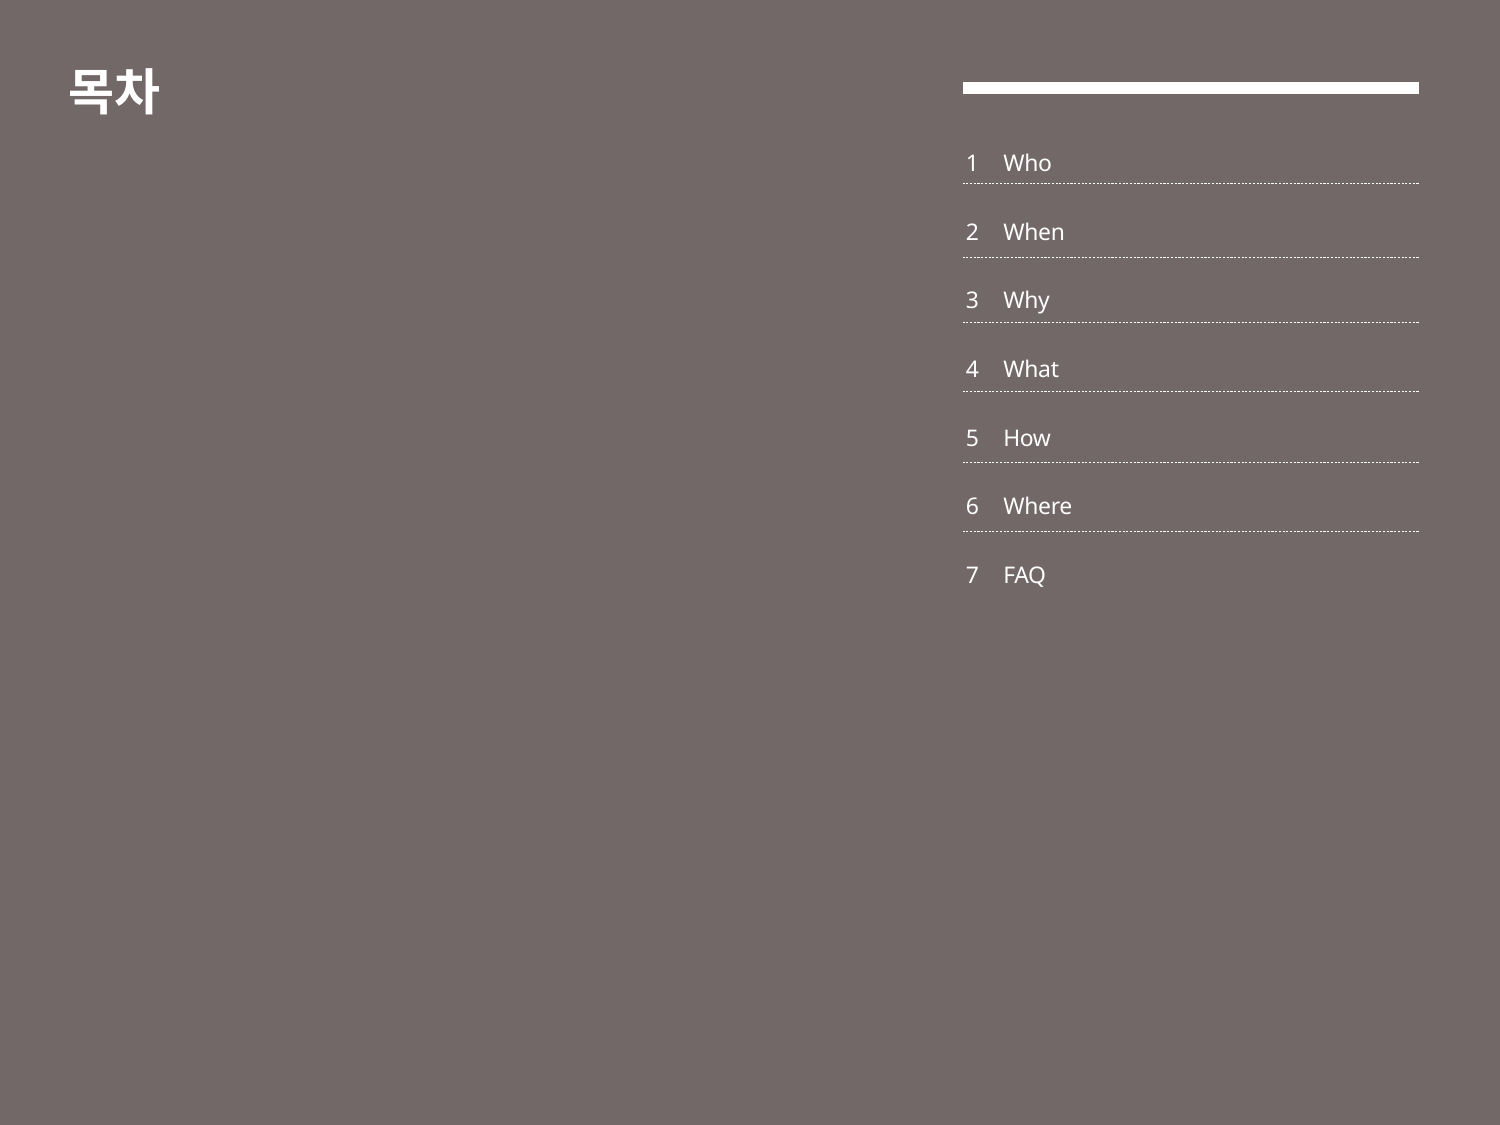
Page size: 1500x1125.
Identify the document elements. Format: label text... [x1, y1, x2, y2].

text_box Who When Why What How Where FAQ [950, 99, 1495, 596]
text_box [0, 0, 1500, 1125]
title 목차 [53, 42, 526, 138]
